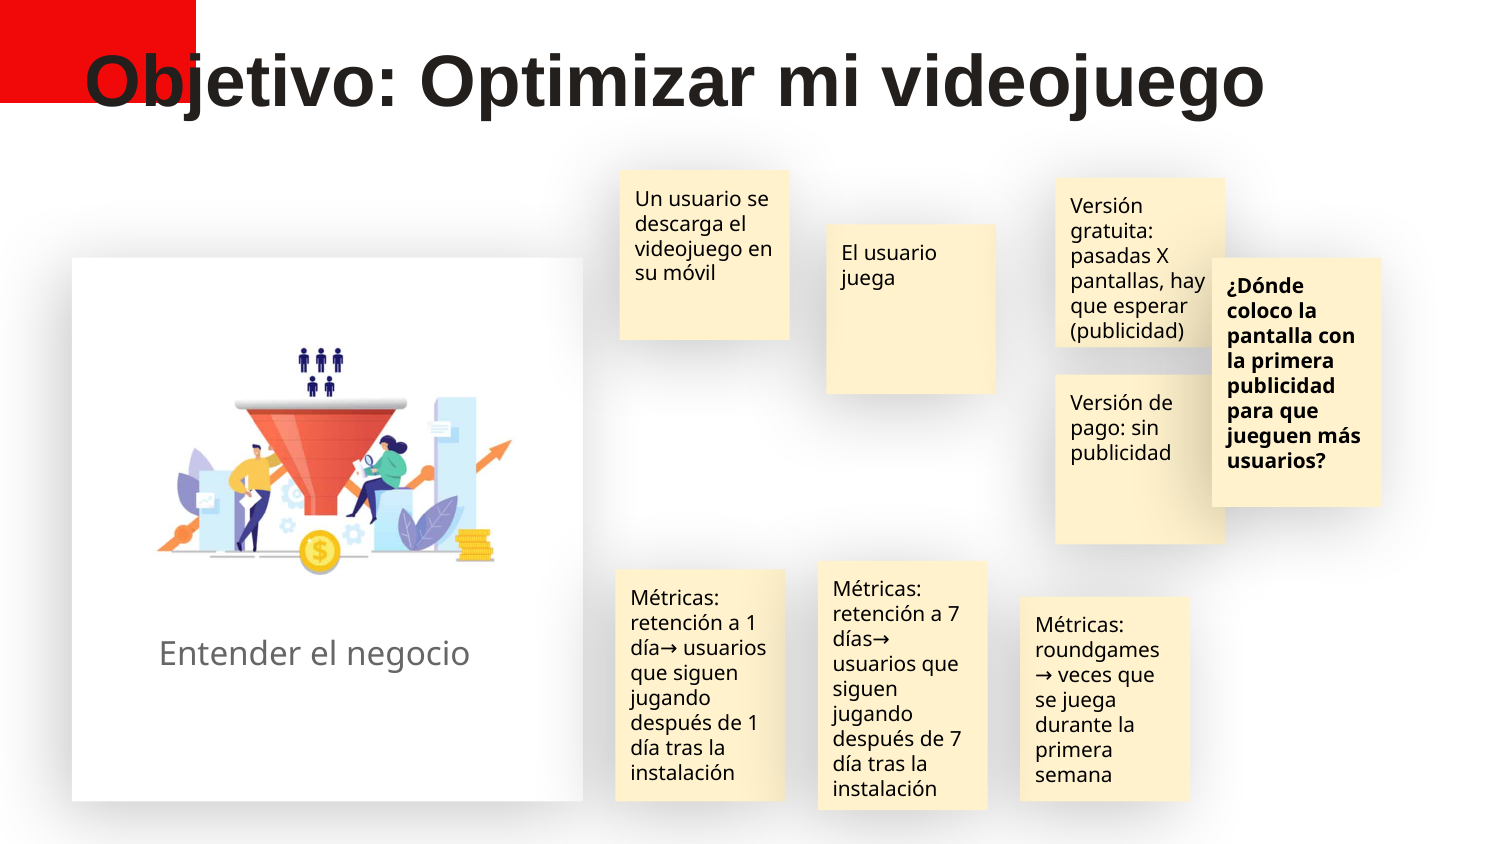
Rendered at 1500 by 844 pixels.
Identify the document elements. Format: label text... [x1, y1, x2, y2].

text_box Versión de pago: sin publicidad [1055, 374, 1200, 545]
picture [105, 326, 550, 576]
text_box Métricas: roundgames → veces que se juega durante la primera semana [1020, 596, 1191, 802]
text_box [0, 0, 196, 103]
text_box Métricas: retención a 7 días→ usuarios que siguen jugando después de 7 día tras la instalación [817, 560, 988, 811]
text_box Métricas: retención a 1 día→ usuarios que siguen jugando después de 1 día tras la instalación [615, 569, 784, 802]
text_box ¿Dónde coloco la pantalla con la primera publicidad para que jueguen más usuarios? [1211, 257, 1382, 507]
text_box Versión gratuita: pasadas X pantallas, hay que esperar (publicidad) [1055, 177, 1226, 348]
text_box Entender el negocio [118, 628, 511, 680]
text_box [71, 257, 583, 802]
text_box Objetivo: Optimizar mi videojuego [84, 16, 1306, 103]
text_box El usuario juega [826, 224, 997, 395]
text_box Un usuario se descarga el videojuego en su móvil [619, 170, 790, 340]
